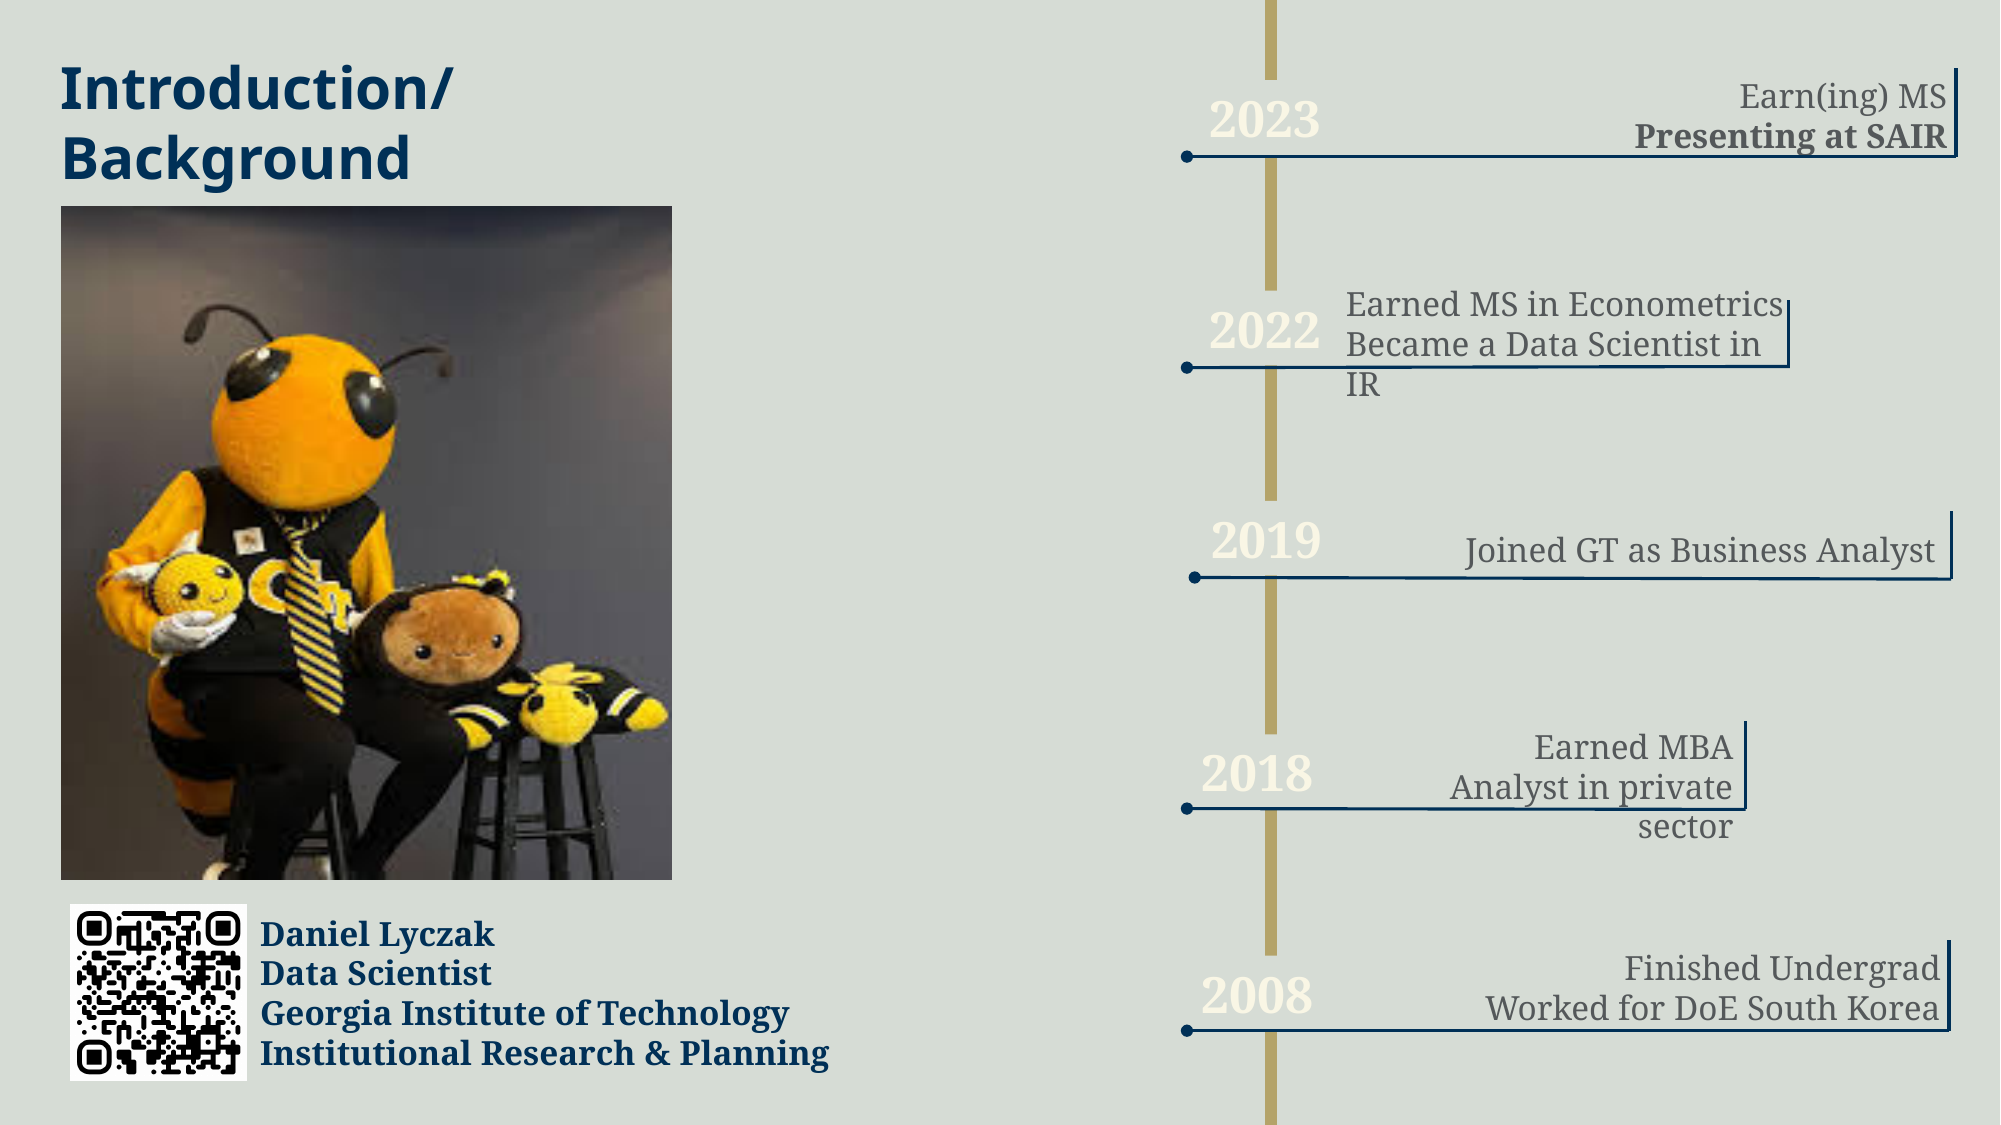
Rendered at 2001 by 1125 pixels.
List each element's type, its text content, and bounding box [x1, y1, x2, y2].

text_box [1186, 276, 1805, 372]
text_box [1194, 500, 1952, 580]
picture [61, 206, 672, 881]
text_box Daniel Lyczak Data Scientist Georgia Institute of Technology Institutional Research & Planning [247, 905, 1093, 1080]
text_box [1186, 718, 1749, 815]
picture [70, 904, 247, 1081]
text_box Introduction/ Background [45, 43, 750, 199]
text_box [1186, 939, 1956, 1036]
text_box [1186, 68, 1962, 165]
